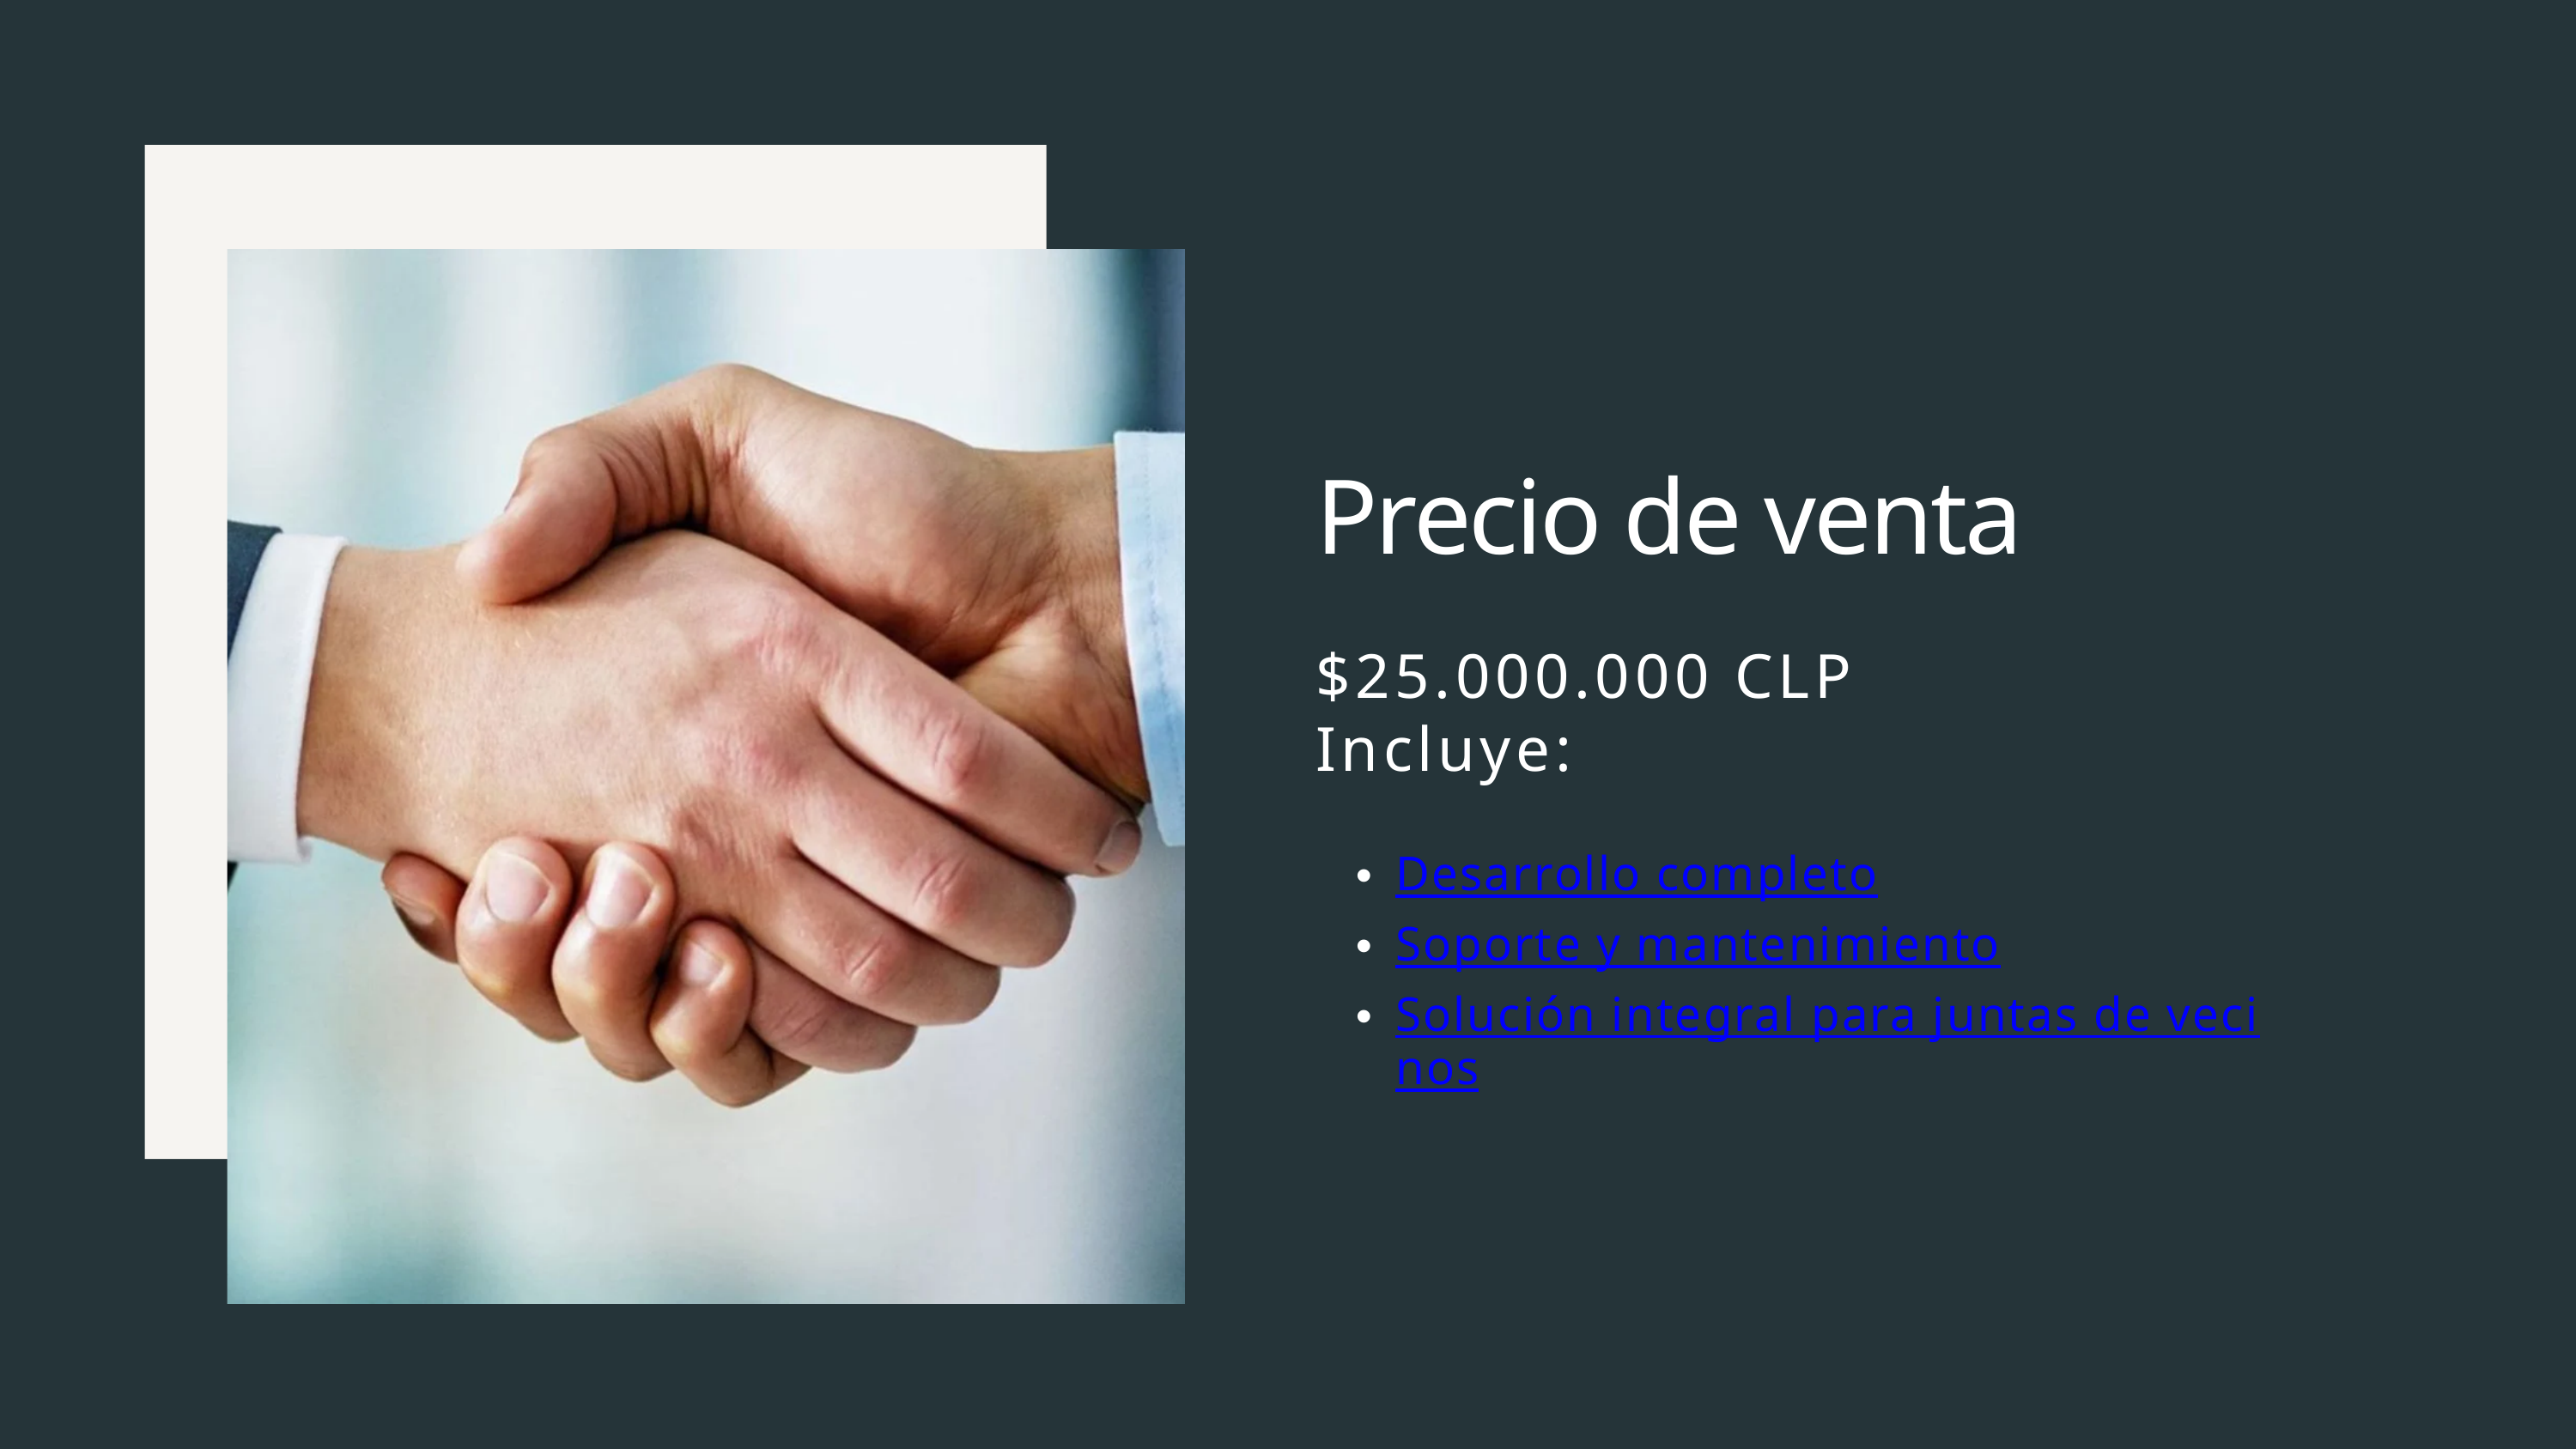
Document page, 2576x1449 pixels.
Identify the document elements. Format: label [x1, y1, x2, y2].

text_box [144, 144, 1047, 1160]
text_box [227, 249, 1186, 1304]
text_box [1315, 451, 2357, 1040]
